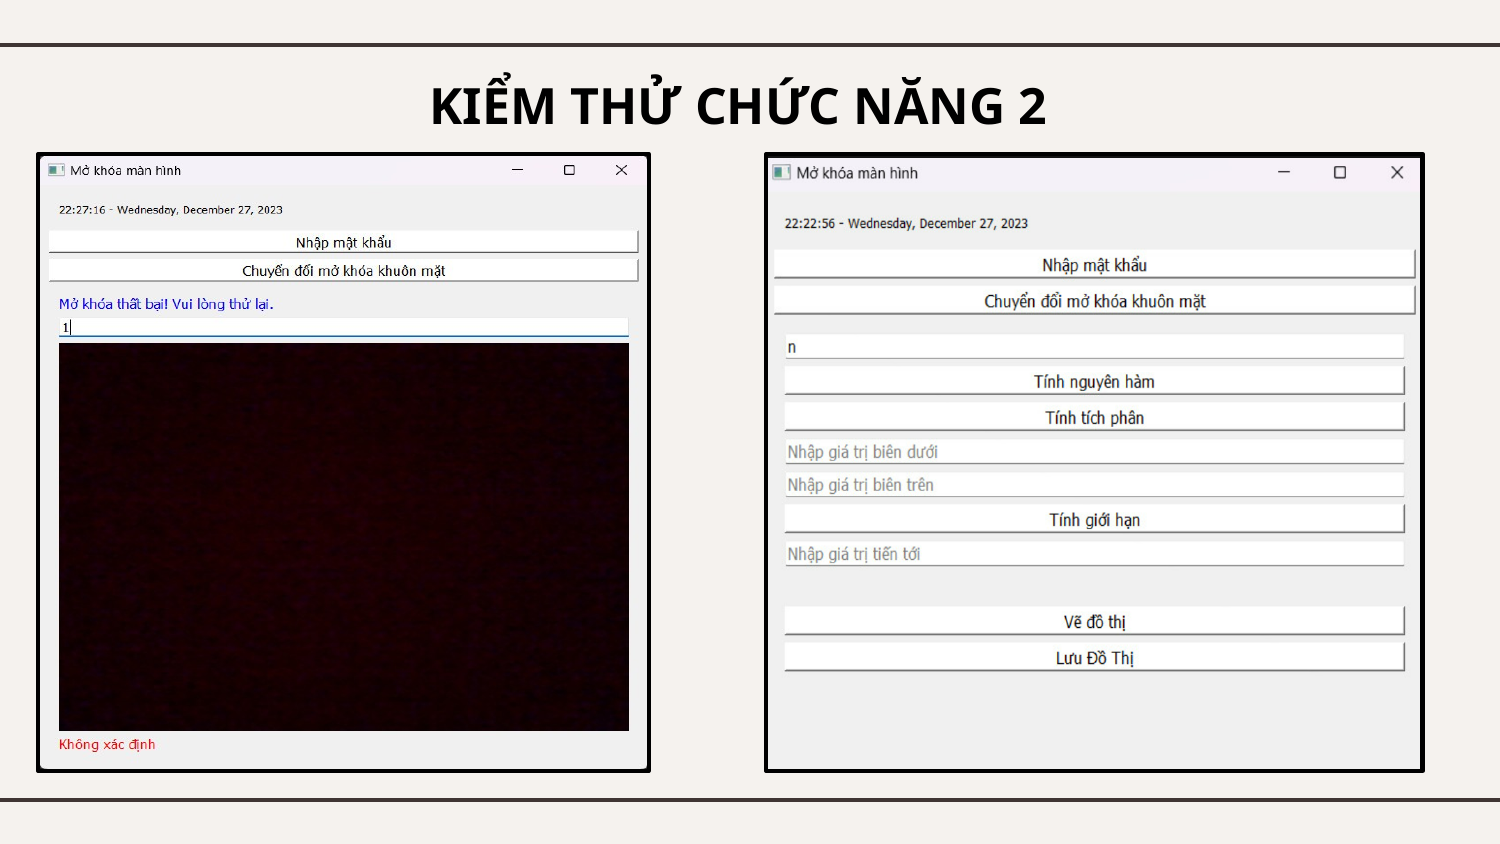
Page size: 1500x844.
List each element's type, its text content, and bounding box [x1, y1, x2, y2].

picture [40, 155, 647, 770]
subtitle KIỂM THỬ CHỨC NĂNG 2 [291, 59, 1187, 224]
picture [768, 155, 1421, 770]
